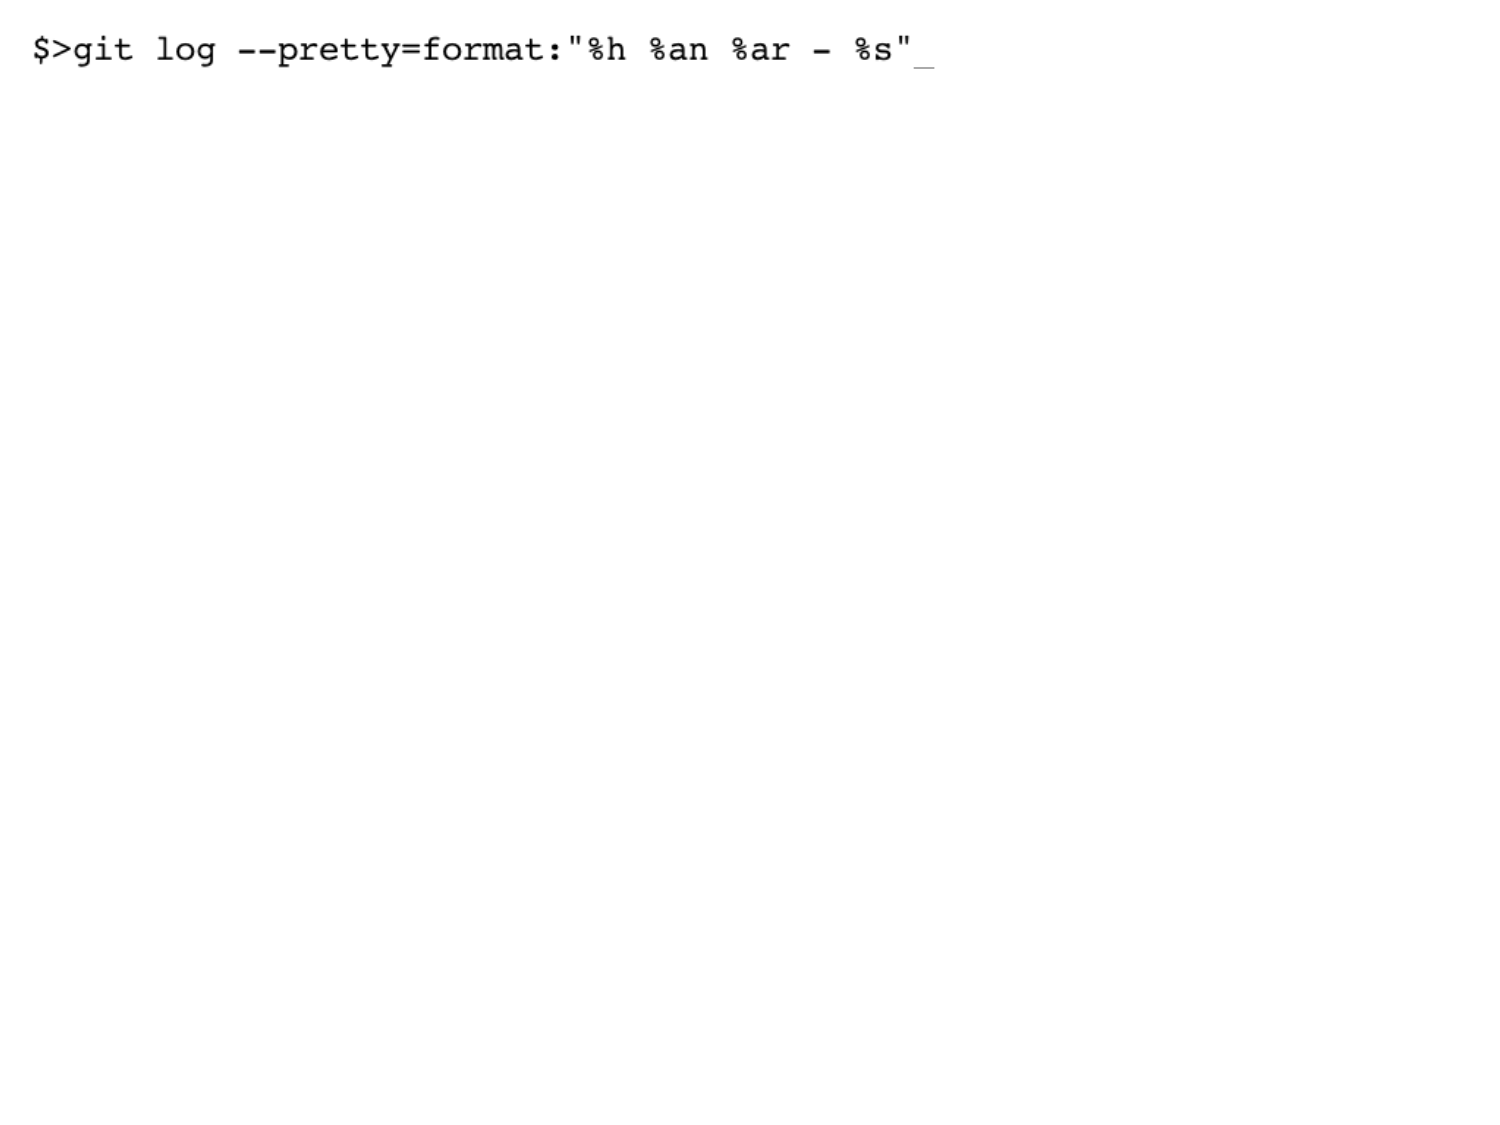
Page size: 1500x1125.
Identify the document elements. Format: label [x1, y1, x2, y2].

picture [27, 27, 981, 72]
